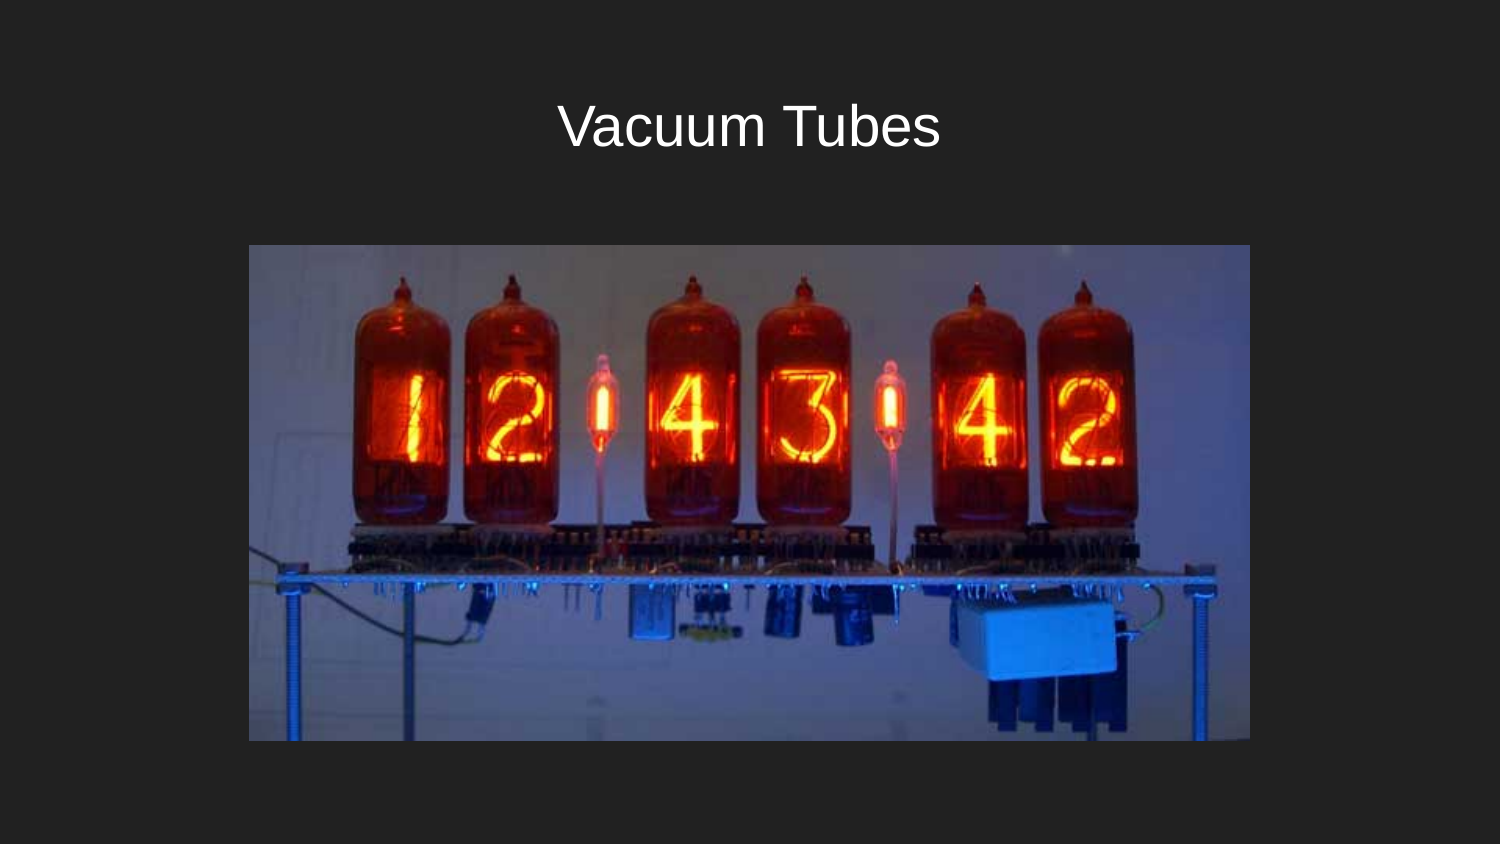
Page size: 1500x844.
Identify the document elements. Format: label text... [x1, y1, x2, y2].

picture [249, 244, 1251, 741]
title Vacuum Tubes [51, 72, 1449, 167]
